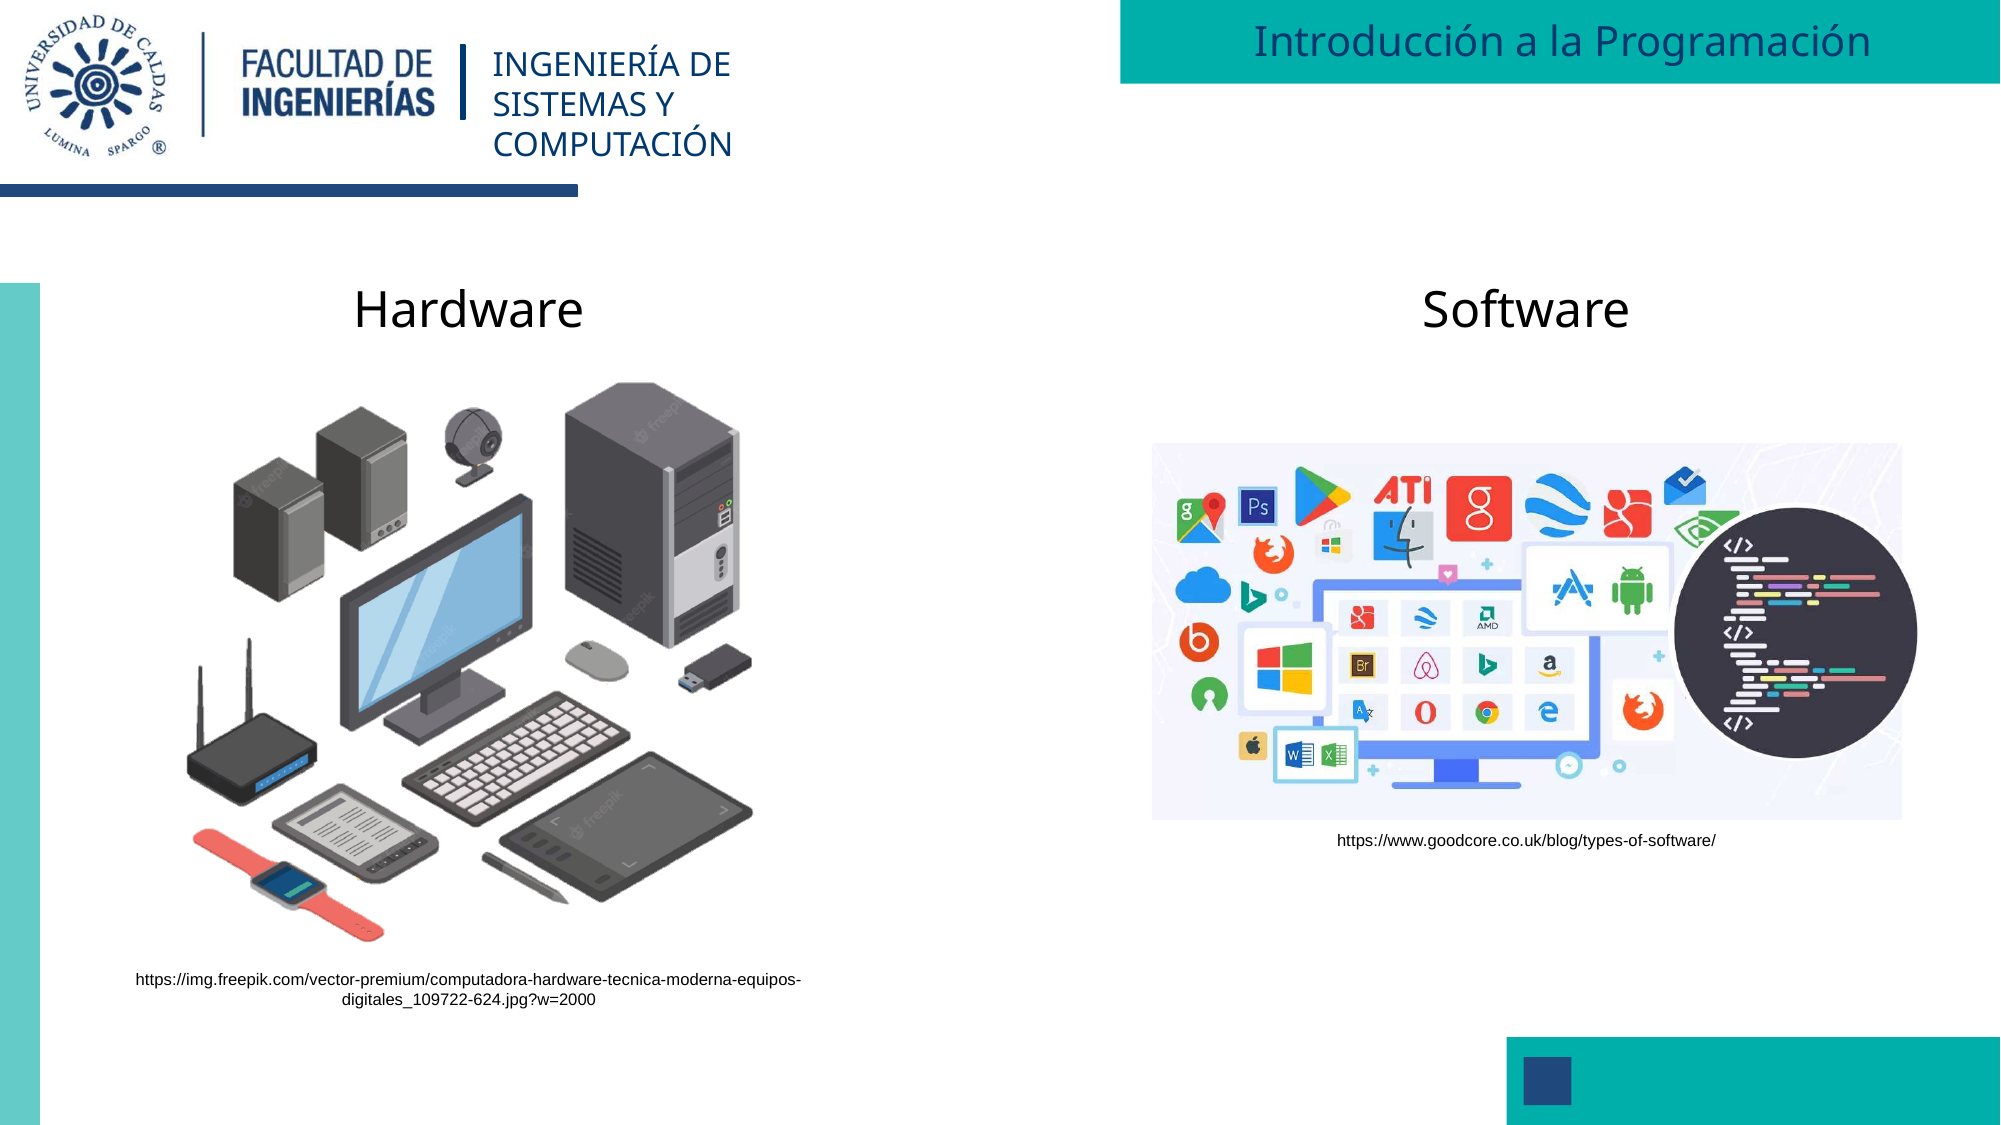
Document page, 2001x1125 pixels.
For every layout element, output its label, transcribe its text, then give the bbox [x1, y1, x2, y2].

picture [0, 0, 464, 173]
text_box Introducción a la Programación [1129, 0, 1998, 80]
text_box Software [1264, 262, 1790, 353]
text_box [0, 184, 578, 197]
text_box [1506, 1037, 2000, 1125]
text_box https://www.goodcore.co.uk/blog/types-of-software/ [1205, 829, 1849, 861]
text_box [0, 282, 40, 1125]
text_box [1523, 1057, 1572, 1106]
text_box Hardware [206, 262, 732, 313]
text_box INGENIERÍA DE SISTEMAS Y COMPUTACIÓN [477, 28, 841, 179]
picture [126, 314, 812, 1000]
text_box https://img.freepik.com/vector-premium/computadora-hardware-tecnica-moderna-equipos-digitales_109722-624.jpg?w=2000 [108, 953, 830, 1024]
picture [1151, 442, 1921, 821]
text_box [1120, 0, 2000, 84]
